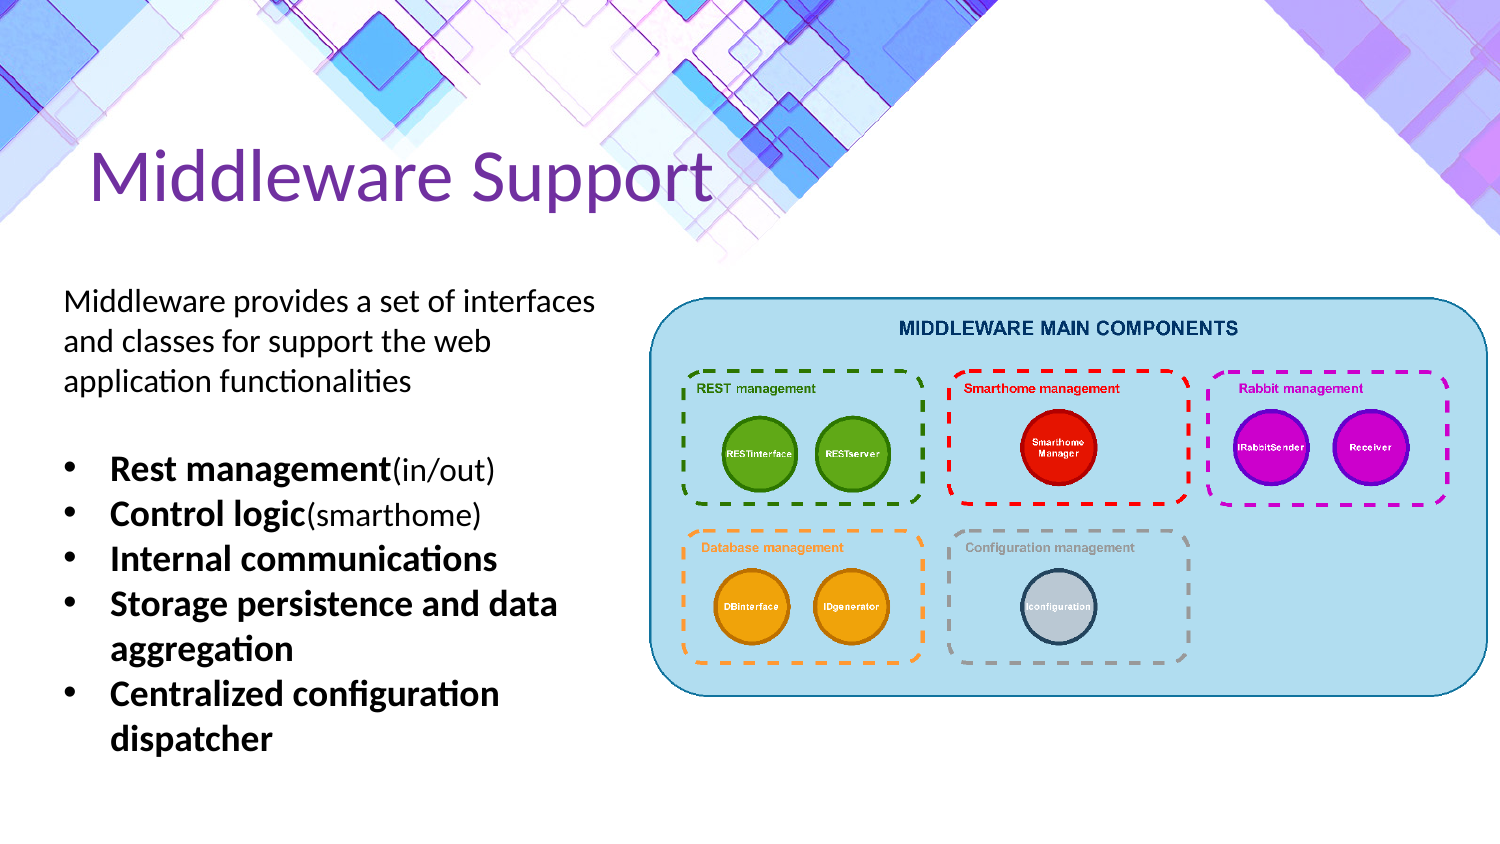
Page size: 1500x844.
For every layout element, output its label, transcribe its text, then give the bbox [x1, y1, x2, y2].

text_box Middleware provides a set of interfaces and classes for support the web application functionalities Rest management(in/out) Control logic(smarthome) Internal communications Storage persistence and data aggregation Centralized configuration dispatcher [48, 271, 625, 767]
title Middleware Support [73, 96, 1402, 247]
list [649, 296, 1488, 698]
picture [0, 0, 1500, 844]
